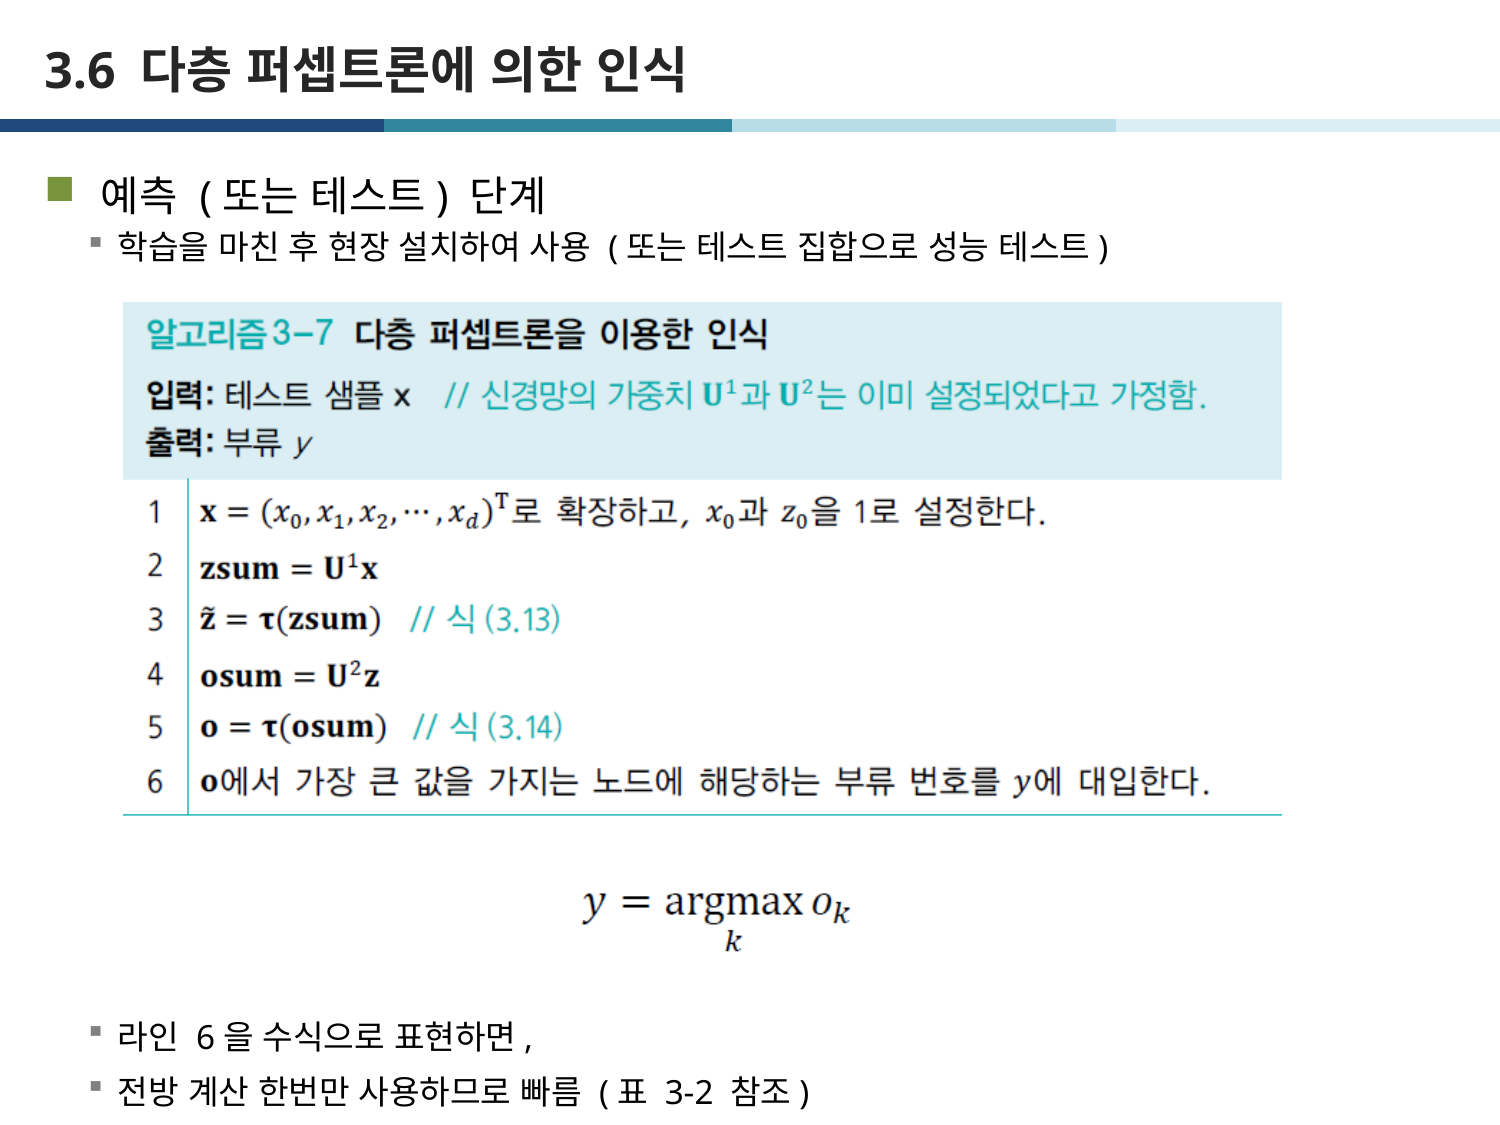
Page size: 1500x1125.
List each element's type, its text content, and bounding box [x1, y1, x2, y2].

title 3.6 다층 퍼셉트론에 의한 인식 [29, 23, 1270, 114]
picture [572, 881, 858, 958]
list 예측 (또는 테스트) 단계 학습을 마친 후 현장 설치하여 사용 (또는 테스트 집합으로 성능 테스트) 라인 6을 수식으로 표현하면, 전방 계산 한번만 사용하므로 빠름 (표 3-2 참조) [29, 136, 1471, 1083]
picture [123, 301, 1282, 823]
